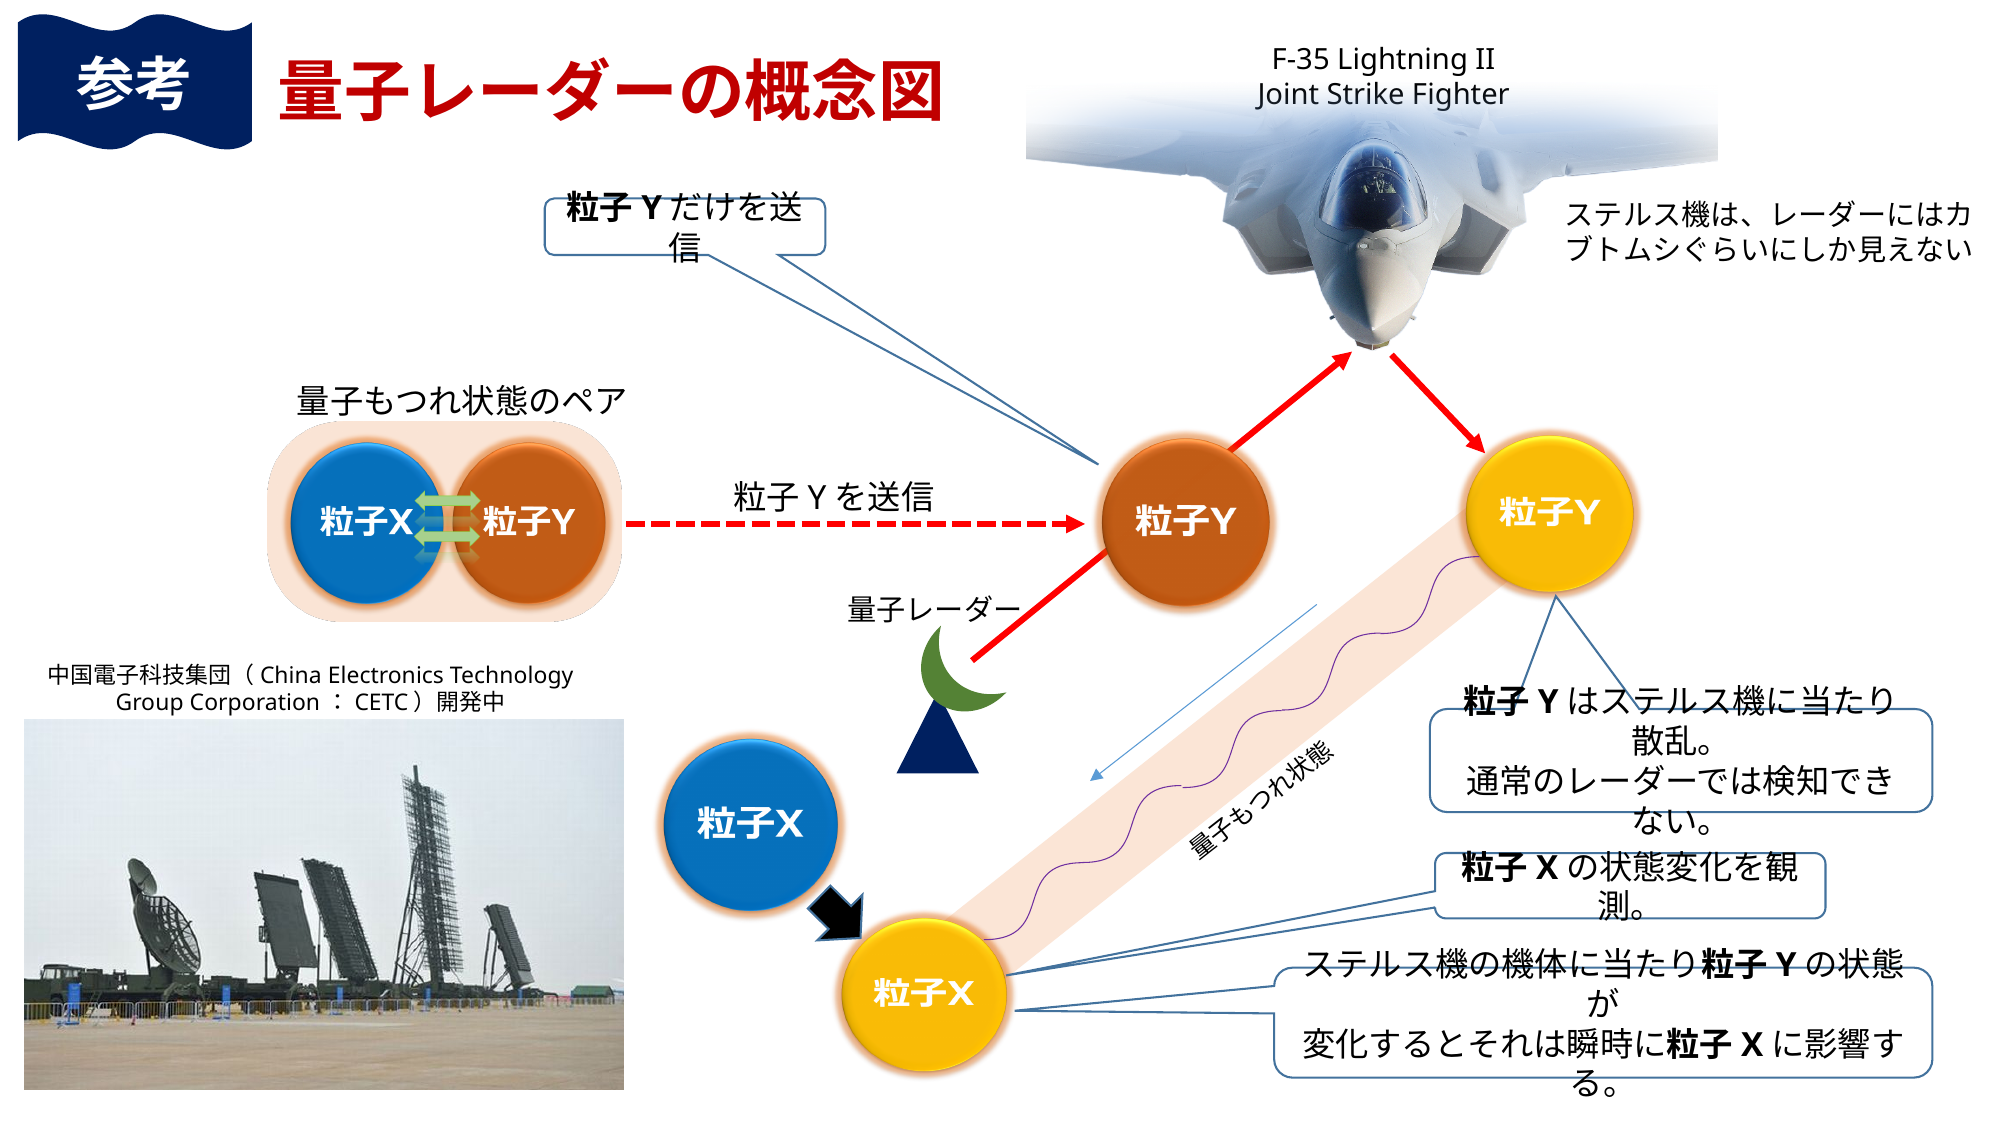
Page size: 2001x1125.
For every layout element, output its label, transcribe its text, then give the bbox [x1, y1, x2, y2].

text_box ステルス機は、レーダーにはカブトムシぐらいにしか見えない [1718, 188, 2000, 274]
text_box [966, 581, 1497, 915]
text_box 参考 [16, 13, 253, 151]
text_box 粒子Xの状態変化を観測。 [1436, 852, 1827, 920]
picture [24, 719, 625, 1090]
text_box 中国電子科技集団（China Electronics Technology Group Corporation：CETC）開発中 [0, 653, 622, 723]
text_box 粒子Yだけを送信 [543, 197, 952, 388]
text_box [814, 932, 824, 942]
text_box ステルス機の機体に当たり粒子Yの状態が 変化するとそれは瞬時に粒子Xに影響する。 [1024, 966, 1934, 1079]
text_box [856, 891, 864, 904]
text_box 粒子Xの状態変化を観測。 [1024, 915, 1395, 974]
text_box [952, 351, 1352, 680]
picture [267, 421, 622, 622]
text_box [896, 700, 966, 774]
text_box [1371, 520, 1448, 581]
text_box [921, 625, 966, 712]
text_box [1391, 354, 1486, 454]
picture [645, 723, 1024, 1088]
picture [1026, 0, 1718, 609]
text_box [1024, 915, 1088, 966]
text_box 量子レーダー [798, 583, 952, 634]
text_box 粒子Yはステルス機に当たり散乱。 通常のレーダーでは検知できない。 [1497, 609, 1934, 814]
text_box 粒子Yを送信 [718, 468, 952, 523]
text_box 量子もつれ状態のペア [208, 372, 716, 428]
text_box 量子レーダーの概念図 [253, 41, 978, 137]
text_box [1090, 604, 1317, 781]
picture [1084, 423, 1287, 625]
